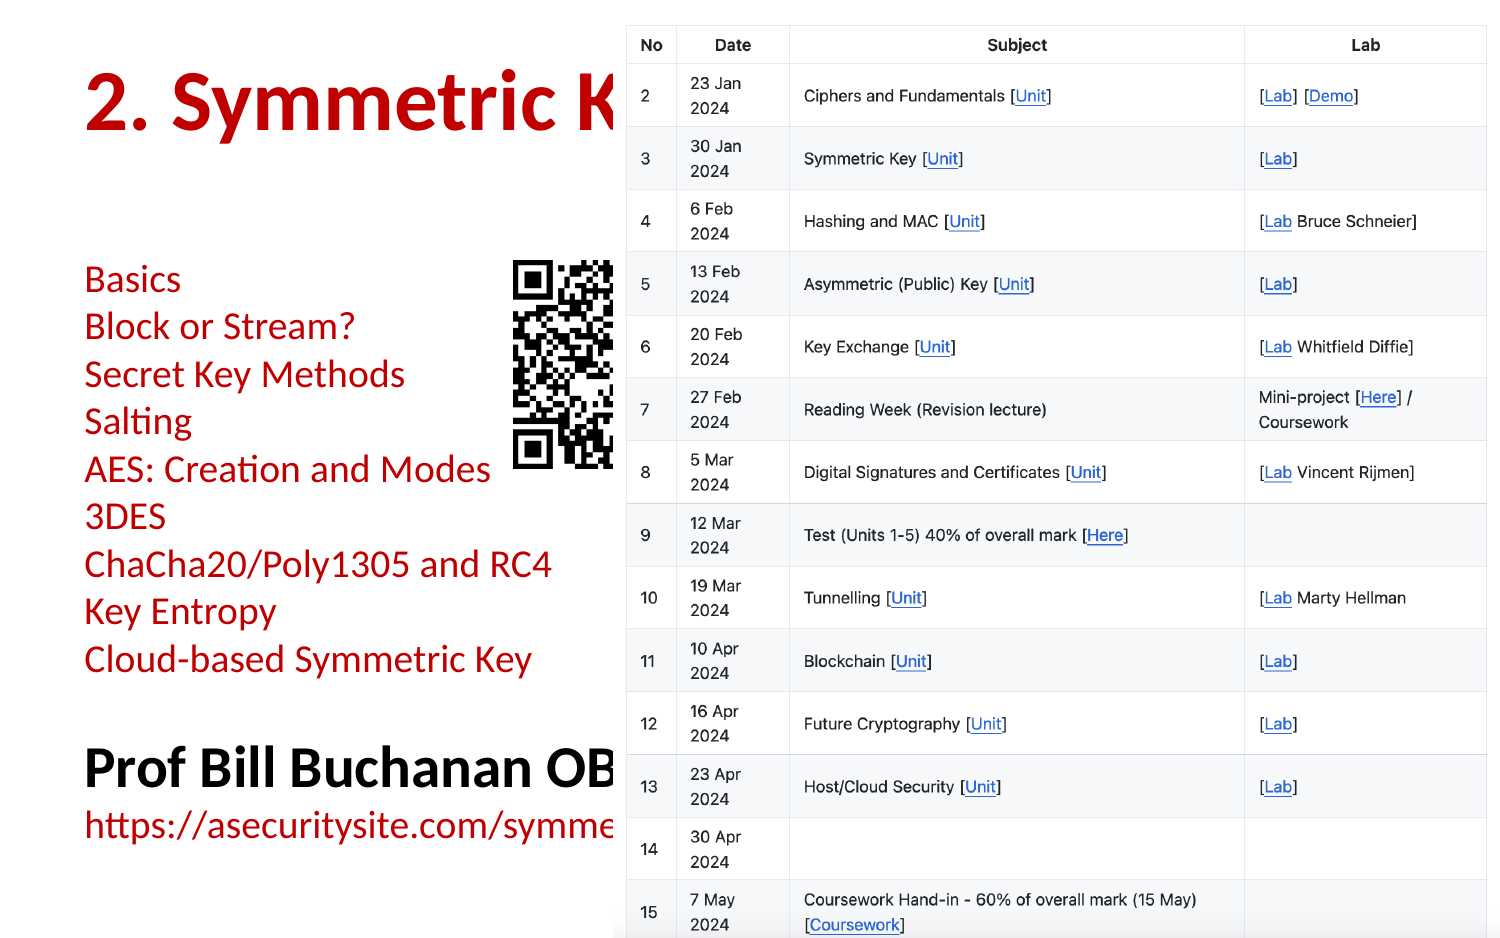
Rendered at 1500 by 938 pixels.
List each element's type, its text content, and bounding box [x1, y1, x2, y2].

picture [513, 18, 1500, 938]
title 2. Symmetric Key Basics Block or Stream? Secret Key Methods Salting AES: Creation and Modes 3DES ChaCha20/Poly1305 and RC4 Key Entropy Cloud-based Symmetric Key Prof Bill Buchanan OBE https://asecuritysite.com/symmetric [76, 35, 613, 903]
